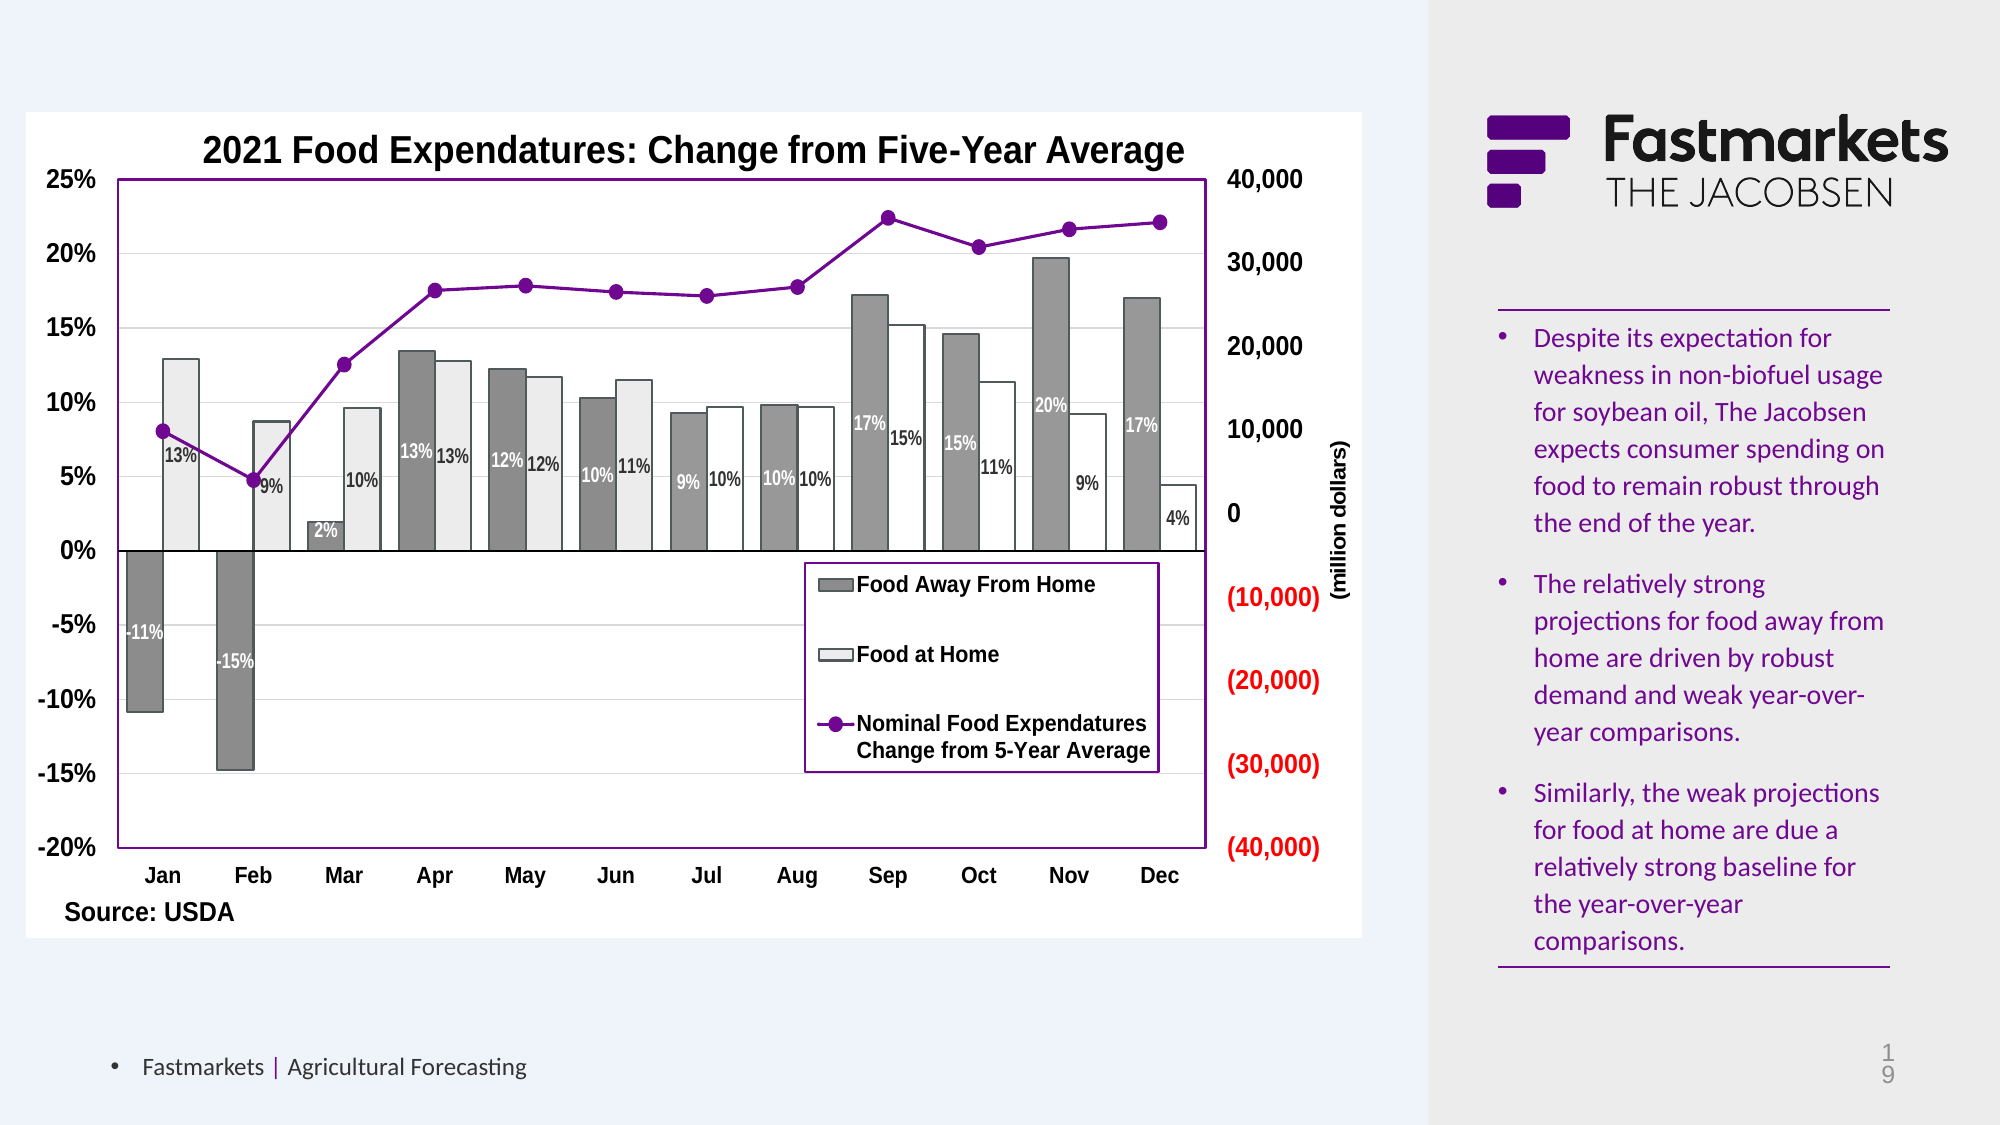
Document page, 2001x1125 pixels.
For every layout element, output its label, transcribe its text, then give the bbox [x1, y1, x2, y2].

slide_number 19 [1881, 1039, 1898, 1068]
picture [25, 112, 1362, 938]
picture [1472, 94, 1956, 227]
list Fastmarkets | Agricultural Forecasting [110, 1053, 1362, 1081]
list Despite its expectation for weakness in non-biofuel usage for soybean oil, The Jacobsen expects consumer spending on food to remain robust through the end of the year. The relatively strong projections for food away from home are driven by robust demand and weak year-over-year comparisons. Similarly, the weak projections for food at home are due a relatively strong baseline for the year-over-year comparisons. [1497, 315, 1890, 967]
